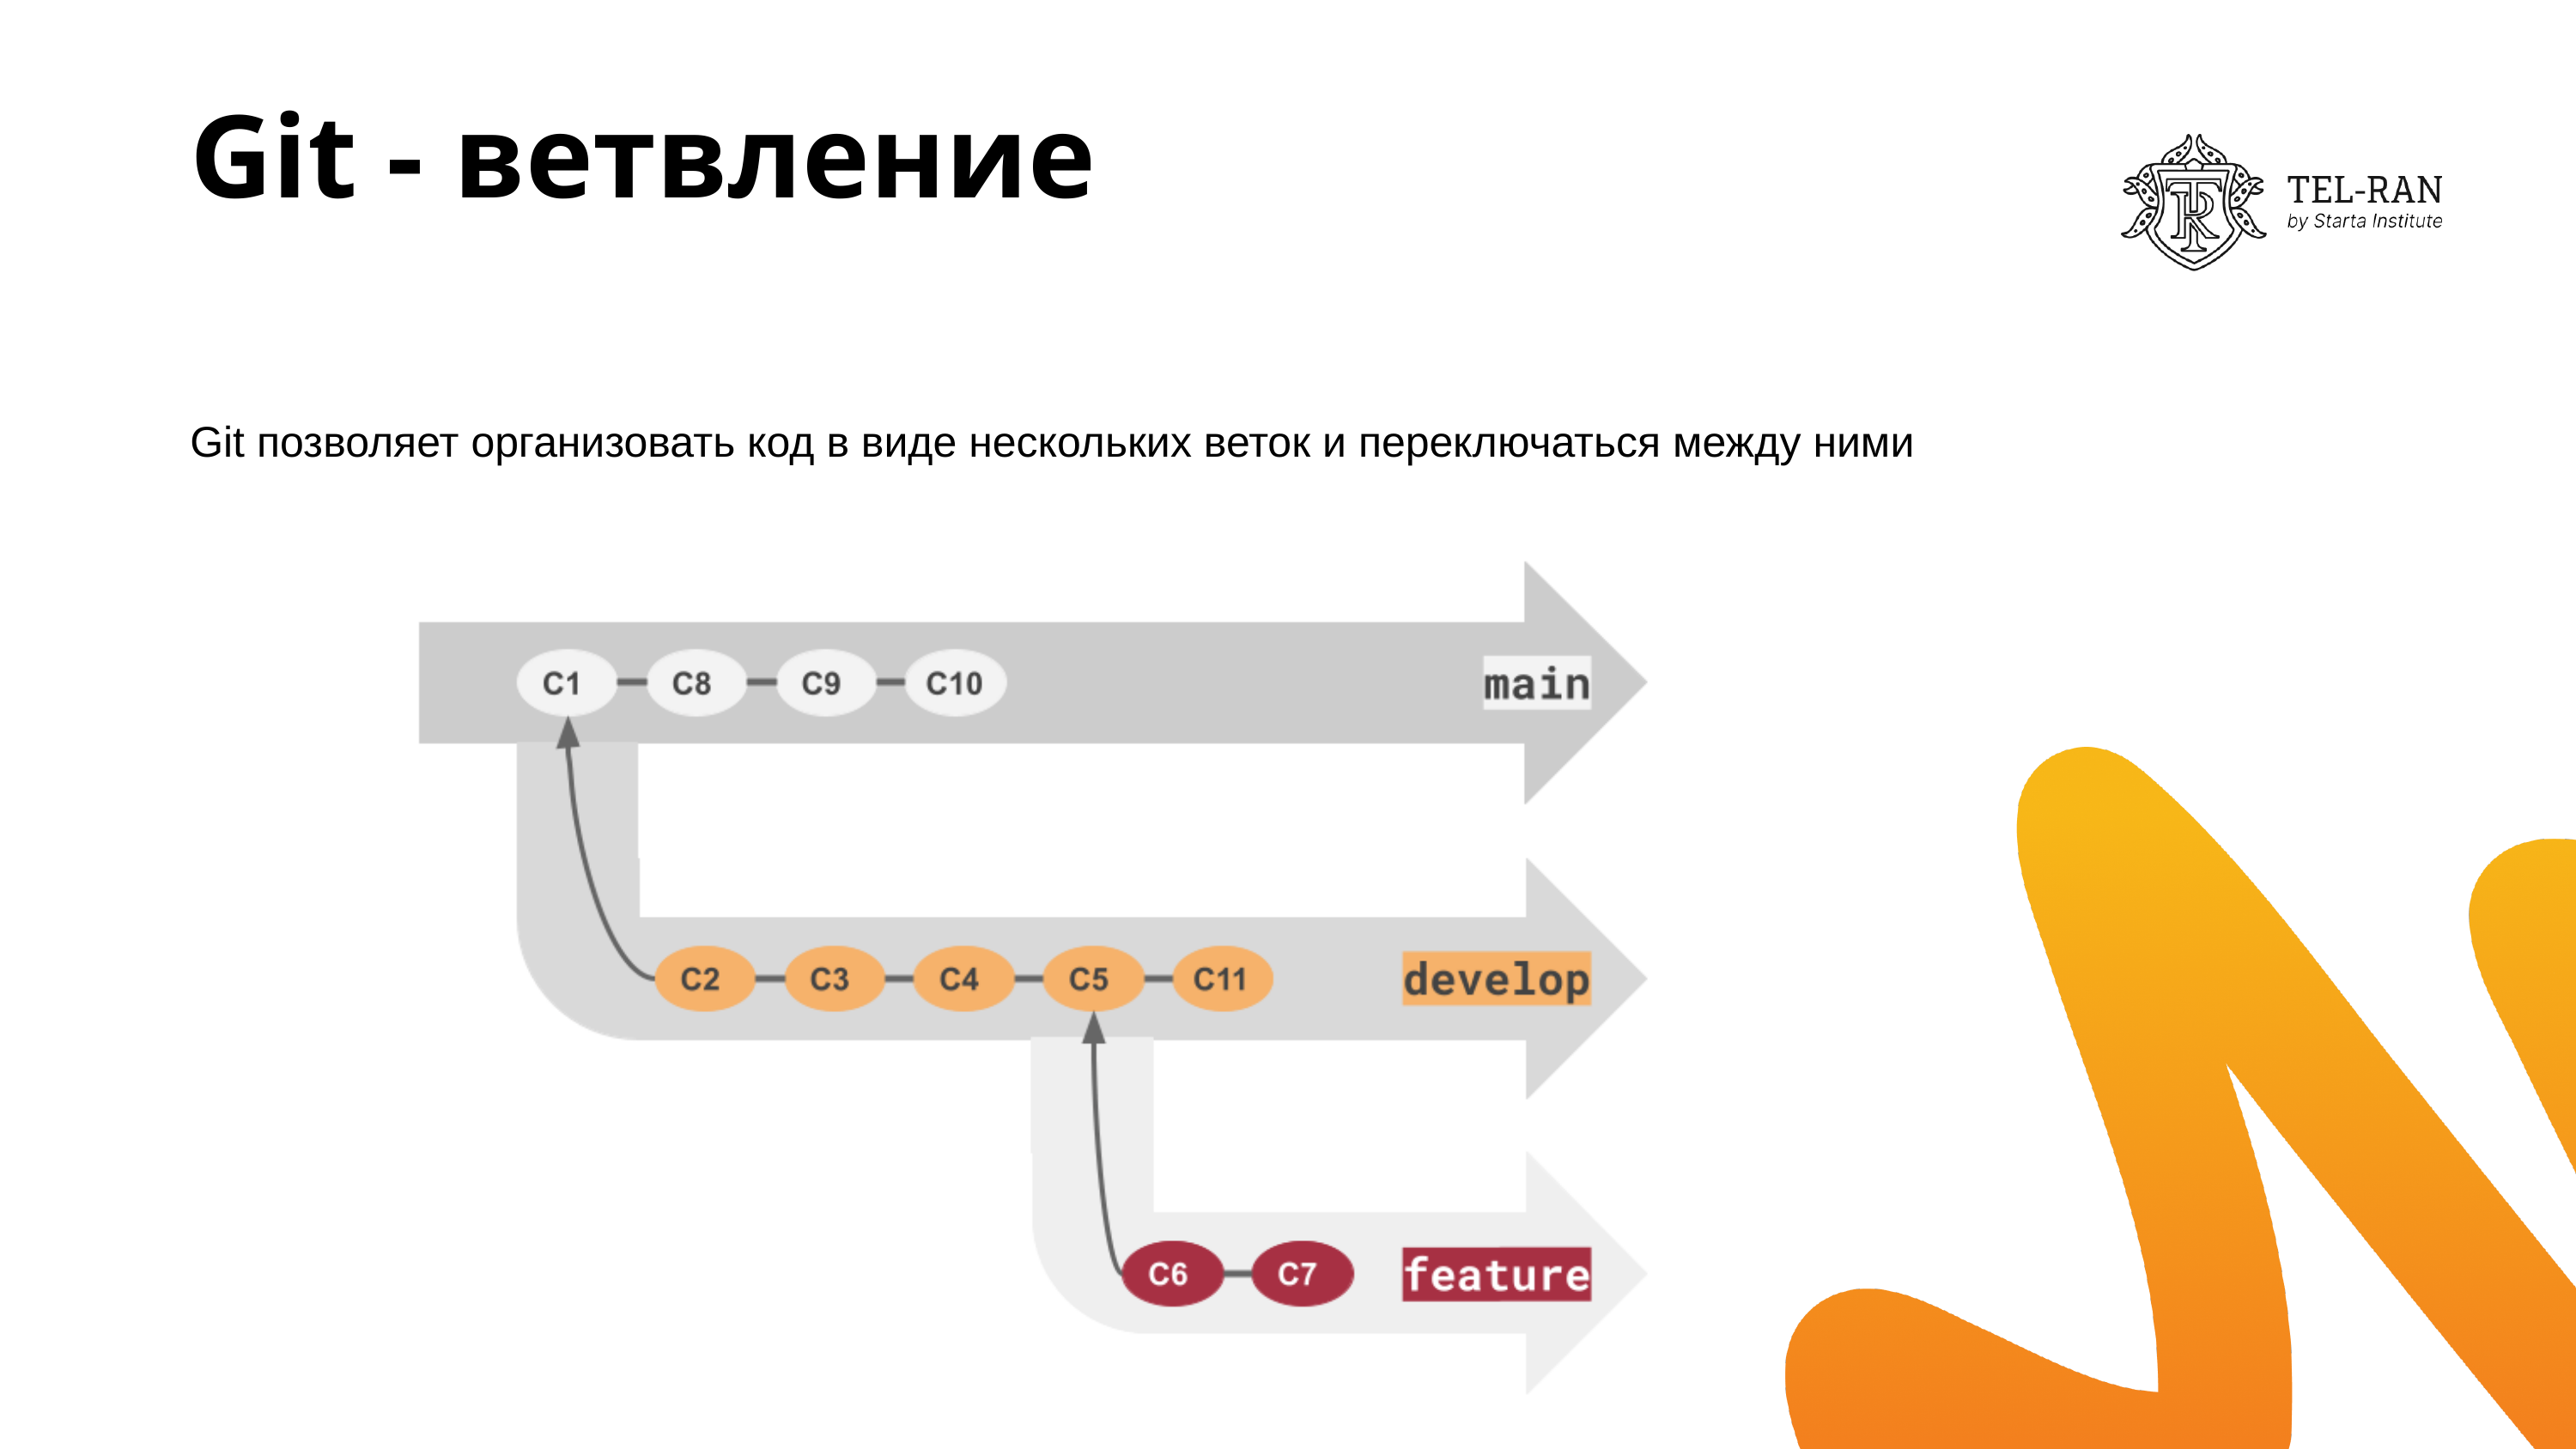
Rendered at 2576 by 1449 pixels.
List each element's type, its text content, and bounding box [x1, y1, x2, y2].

picture [2121, 134, 2442, 271]
title Git - ветвление [177, 76, 2107, 358]
text_box Git позволяет организовать код в виде нескольких веток и переключаться между ними [177, 382, 2494, 473]
picture [399, 540, 2576, 1449]
